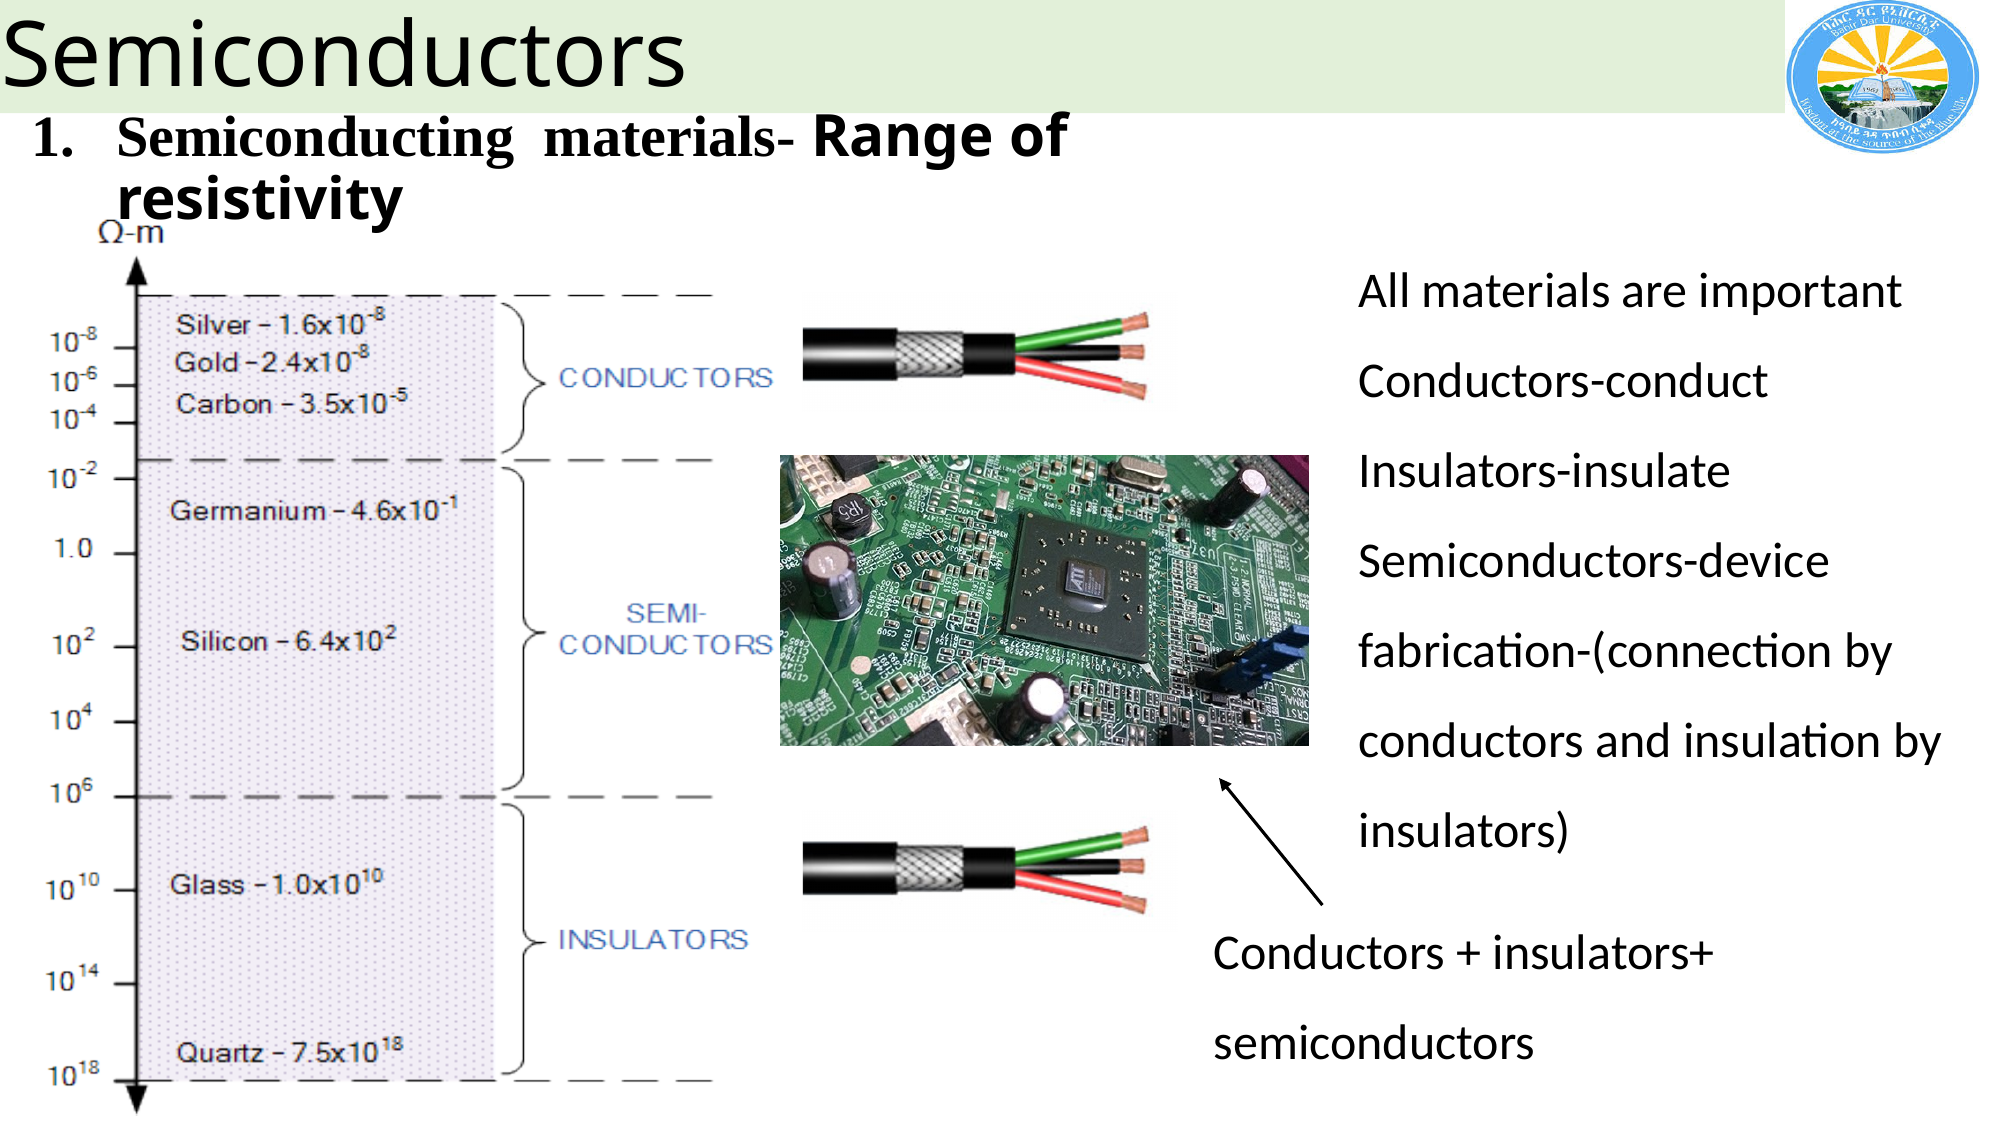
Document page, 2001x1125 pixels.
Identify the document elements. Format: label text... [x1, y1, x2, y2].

text_box All materials are important Conductors-conduct Insulators-insulate Semiconductors-device fabrication-(connection by conductors and insulation by insulators) [1343, 219, 1980, 865]
title Semiconductors [0, 0, 1785, 114]
text_box Semiconducting materials- Range of resistivity [16, 118, 1378, 220]
picture [780, 164, 1309, 1059]
text_box Conductors + insulators+ semiconductors [1198, 882, 1856, 1077]
picture [1785, 0, 1980, 155]
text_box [1219, 777, 1323, 906]
picture [44, 210, 777, 1116]
